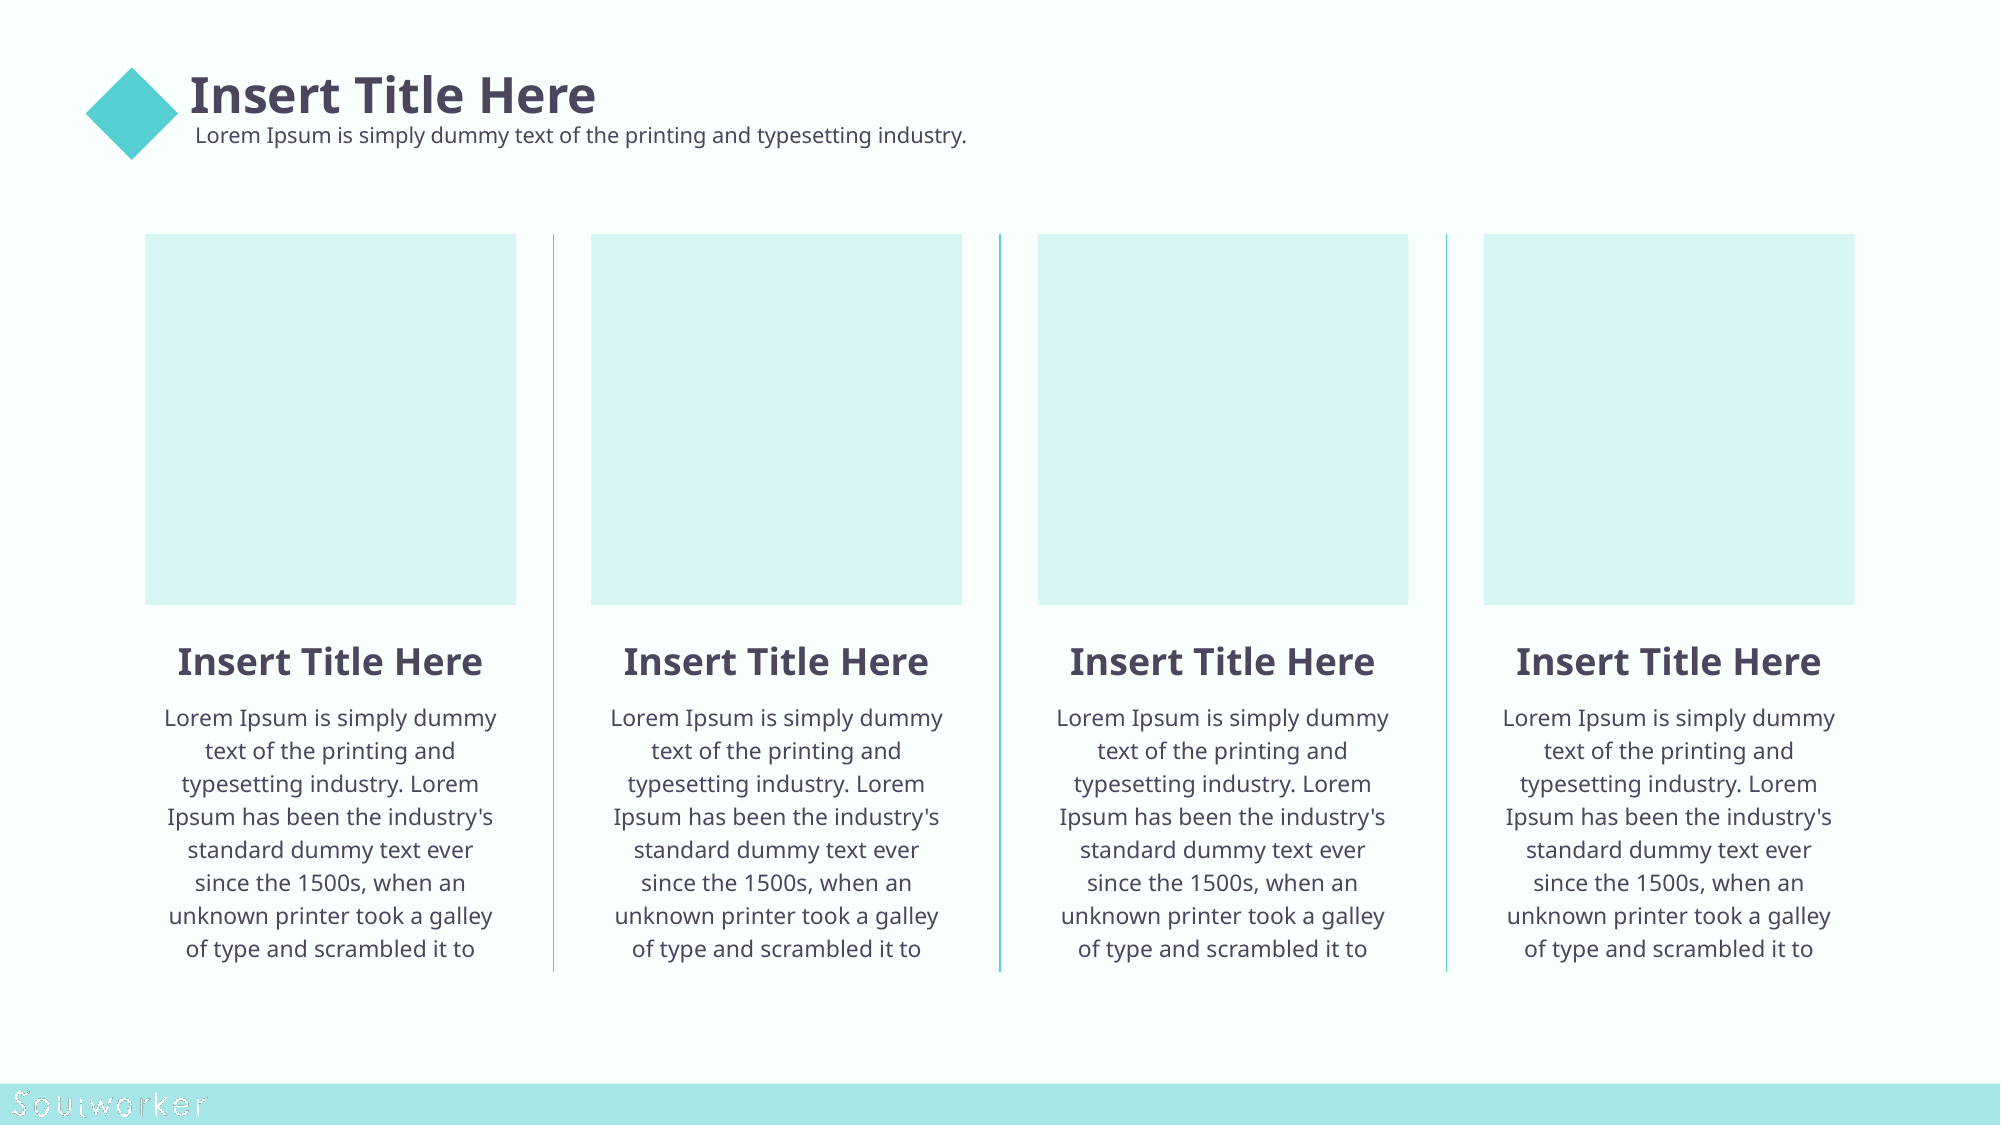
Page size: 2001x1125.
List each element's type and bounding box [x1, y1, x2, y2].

text_box [591, 234, 963, 973]
text_box [85, 55, 982, 160]
text_box [1483, 234, 1855, 973]
picture [8, 1091, 208, 1118]
text_box [145, 234, 517, 973]
text_box [1037, 234, 1409, 973]
